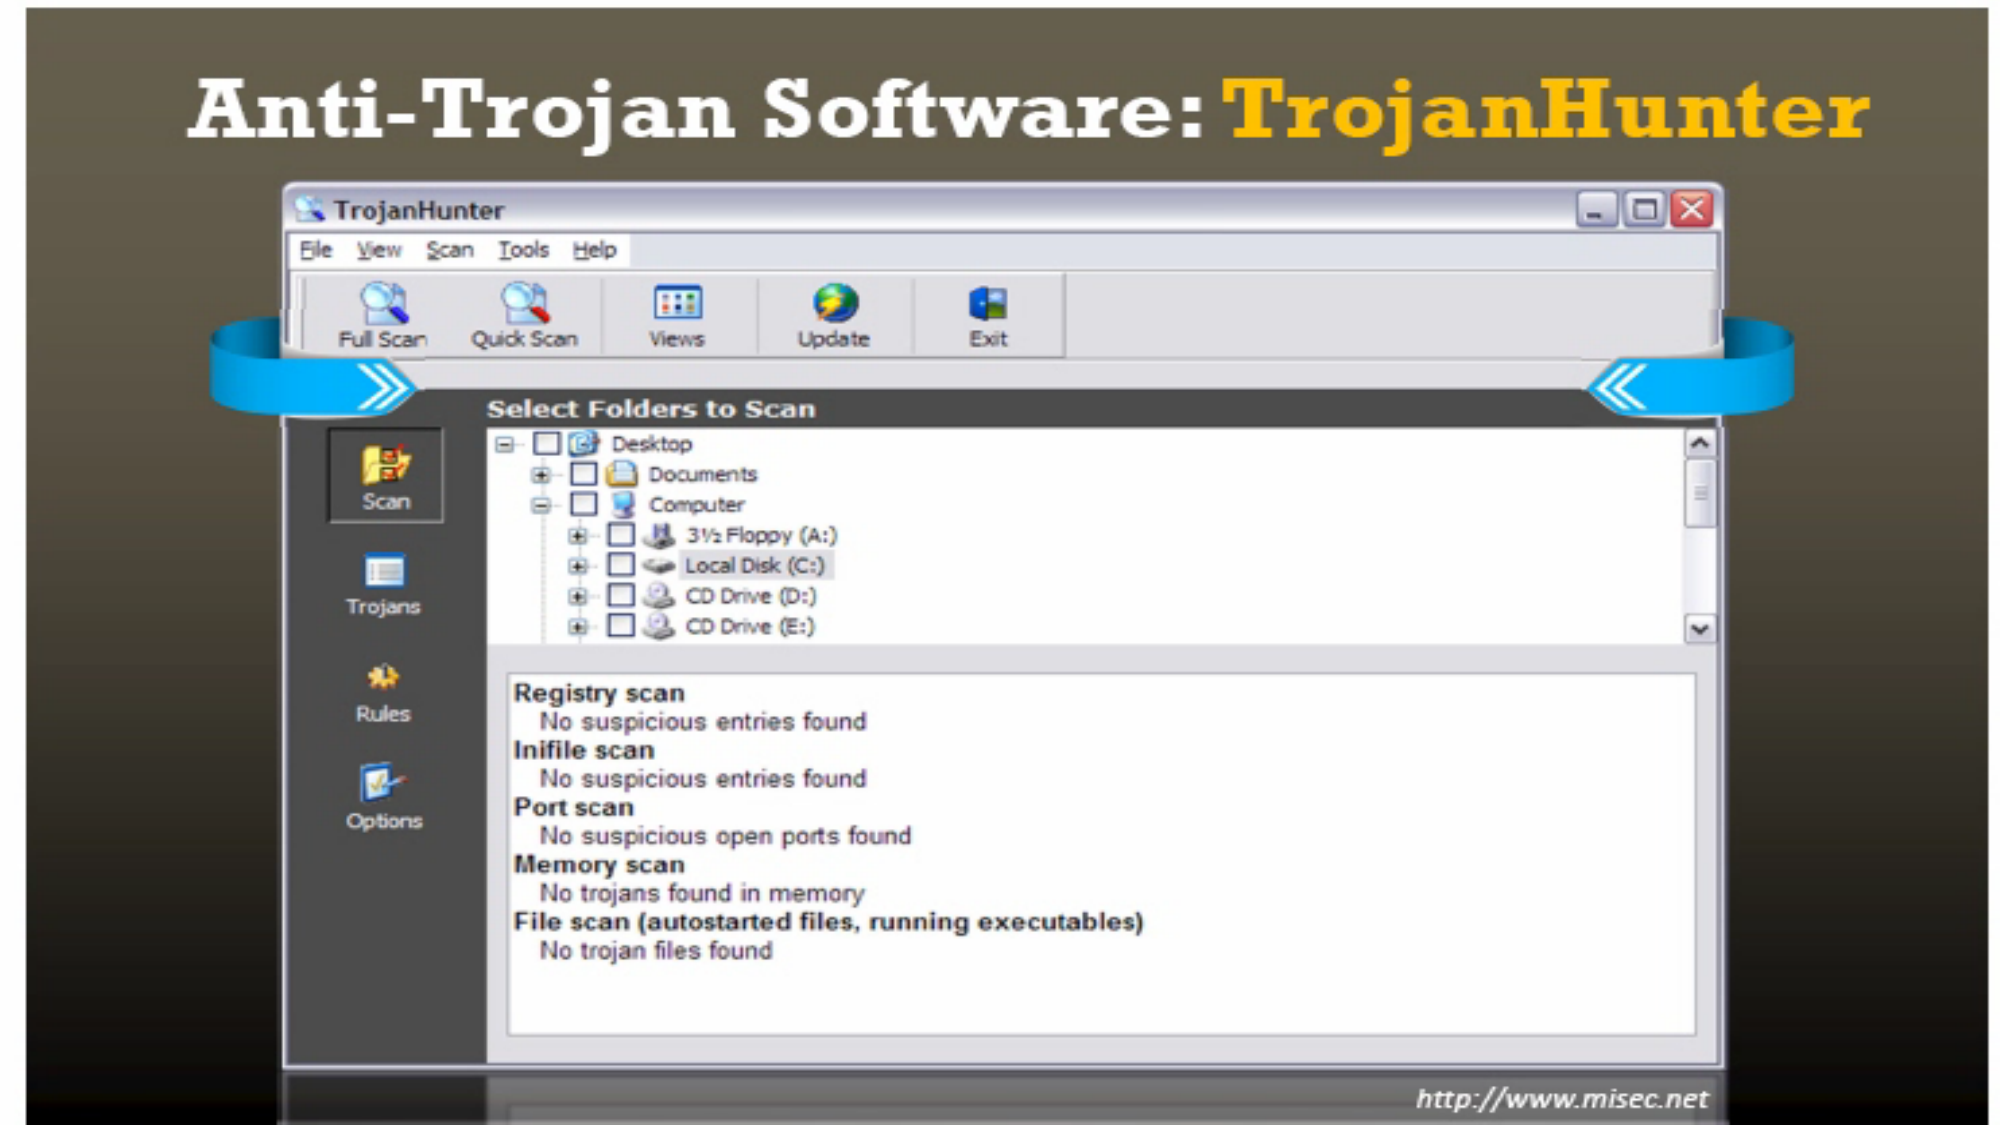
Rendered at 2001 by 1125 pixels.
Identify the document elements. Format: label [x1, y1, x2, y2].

list [0, 0, 2000, 1125]
